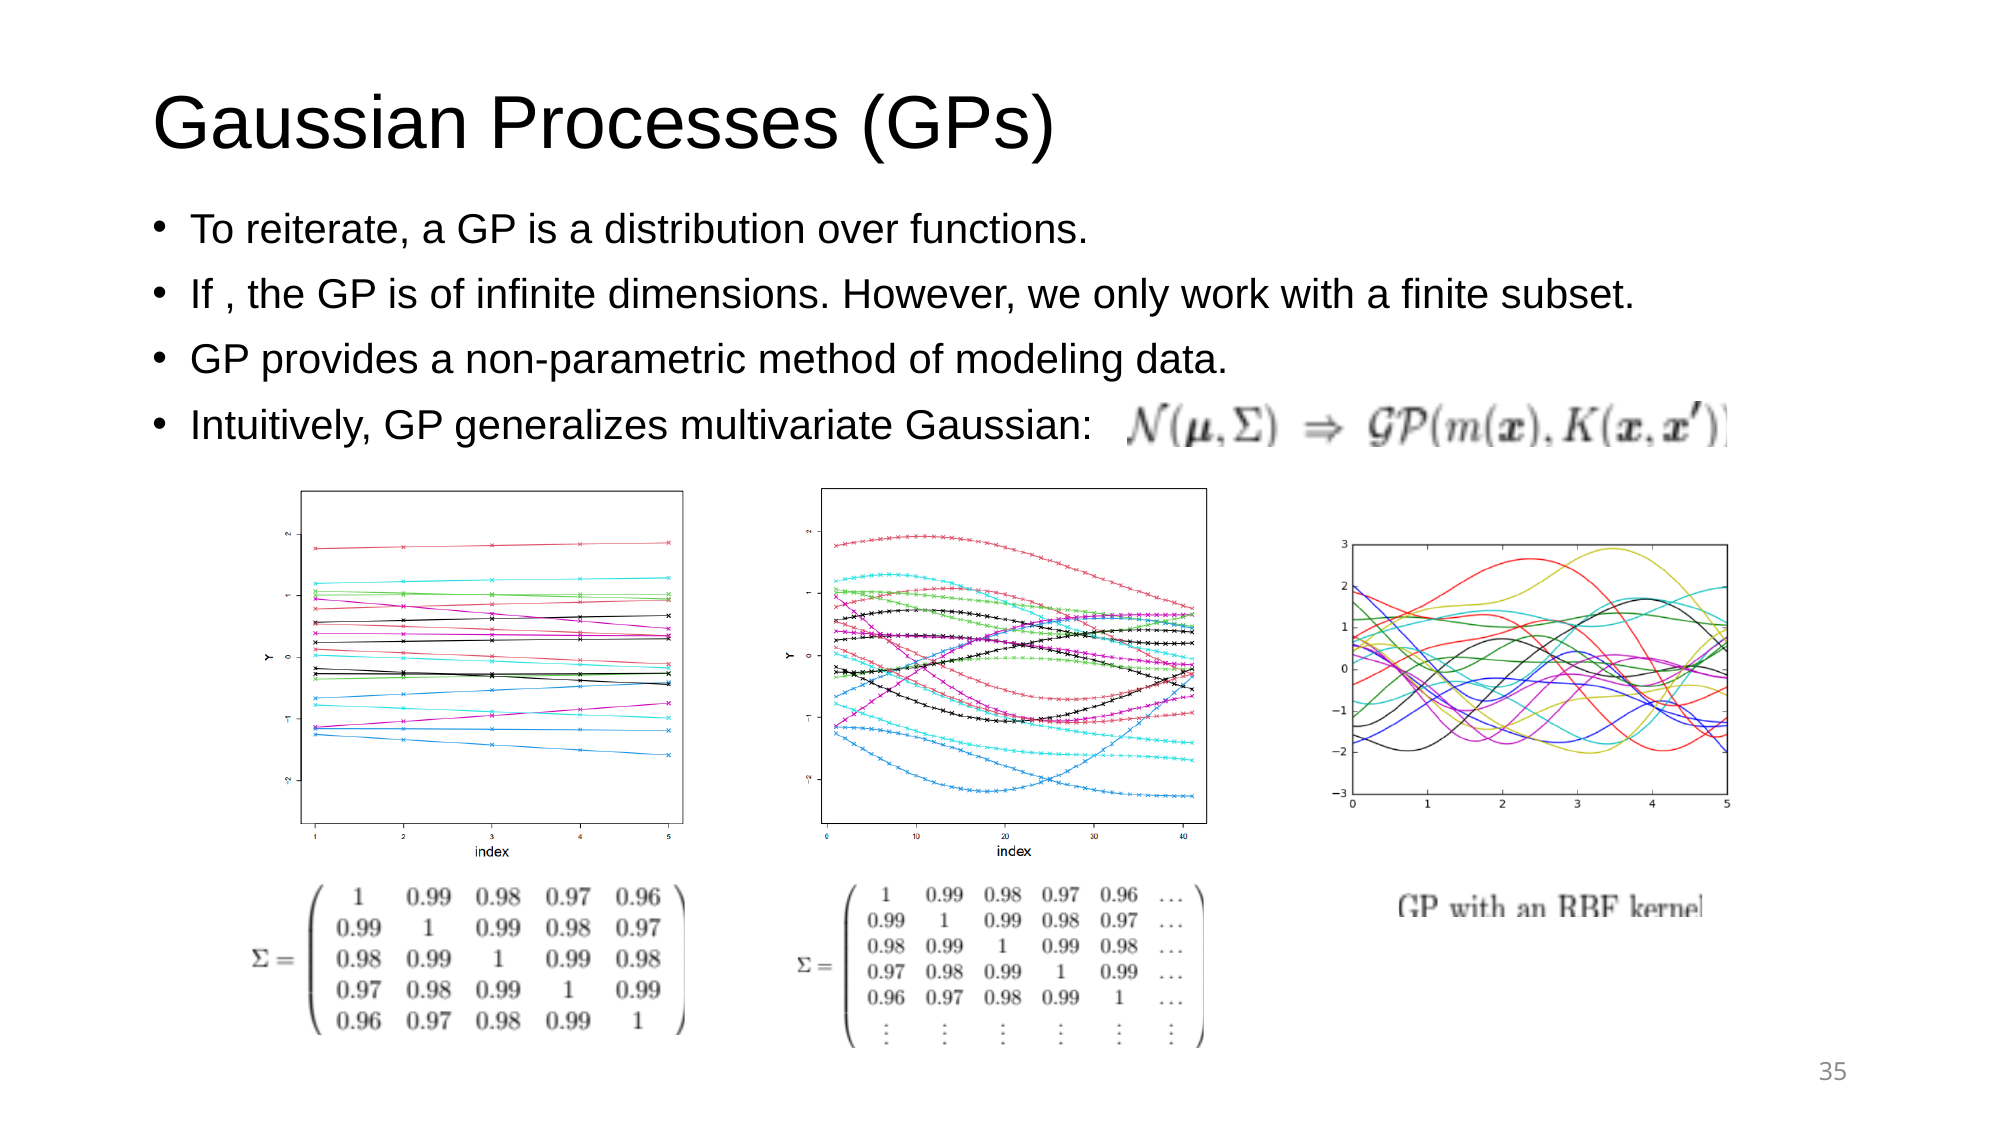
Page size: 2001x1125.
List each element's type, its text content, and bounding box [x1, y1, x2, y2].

picture [252, 483, 689, 863]
picture [1332, 531, 1734, 815]
picture [1398, 893, 1703, 917]
picture [769, 483, 1220, 863]
title Gaussian Processes (GPs) [137, 59, 1863, 189]
slide_number 35 [1412, 1042, 1863, 1103]
picture [1127, 401, 1728, 447]
picture [252, 884, 685, 1035]
picture [797, 884, 1204, 1048]
